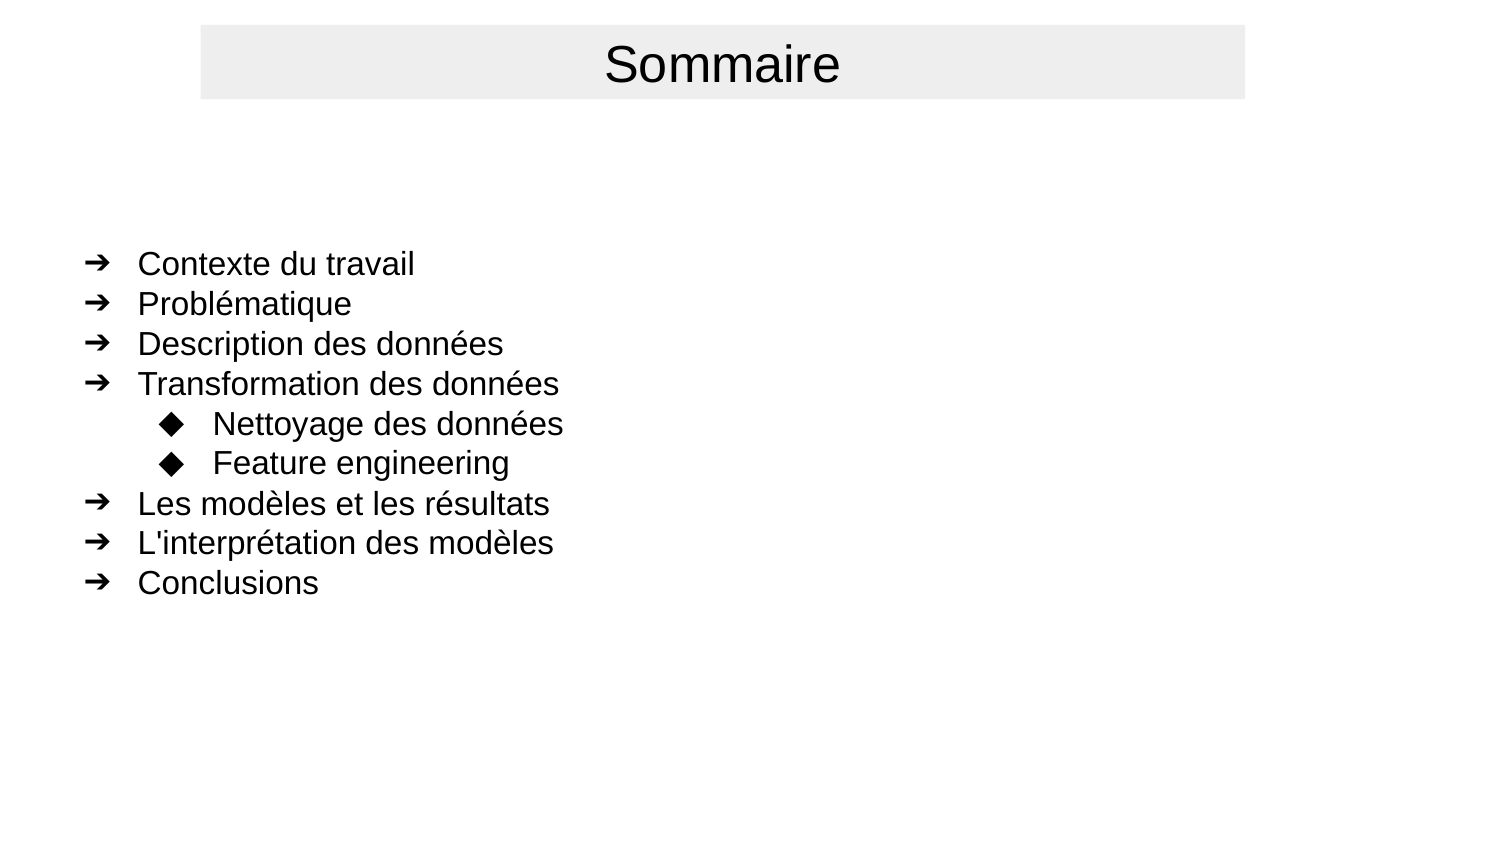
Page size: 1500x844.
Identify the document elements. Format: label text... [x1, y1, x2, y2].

text_box Contexte du travail Problématique Description des données Transformation des données Nettoyage des données Feature engineering Les modèles et les résultats L'interprétation des modèles Conclusions [47, 150, 1446, 657]
text_box Sommaire [200, 24, 1246, 100]
